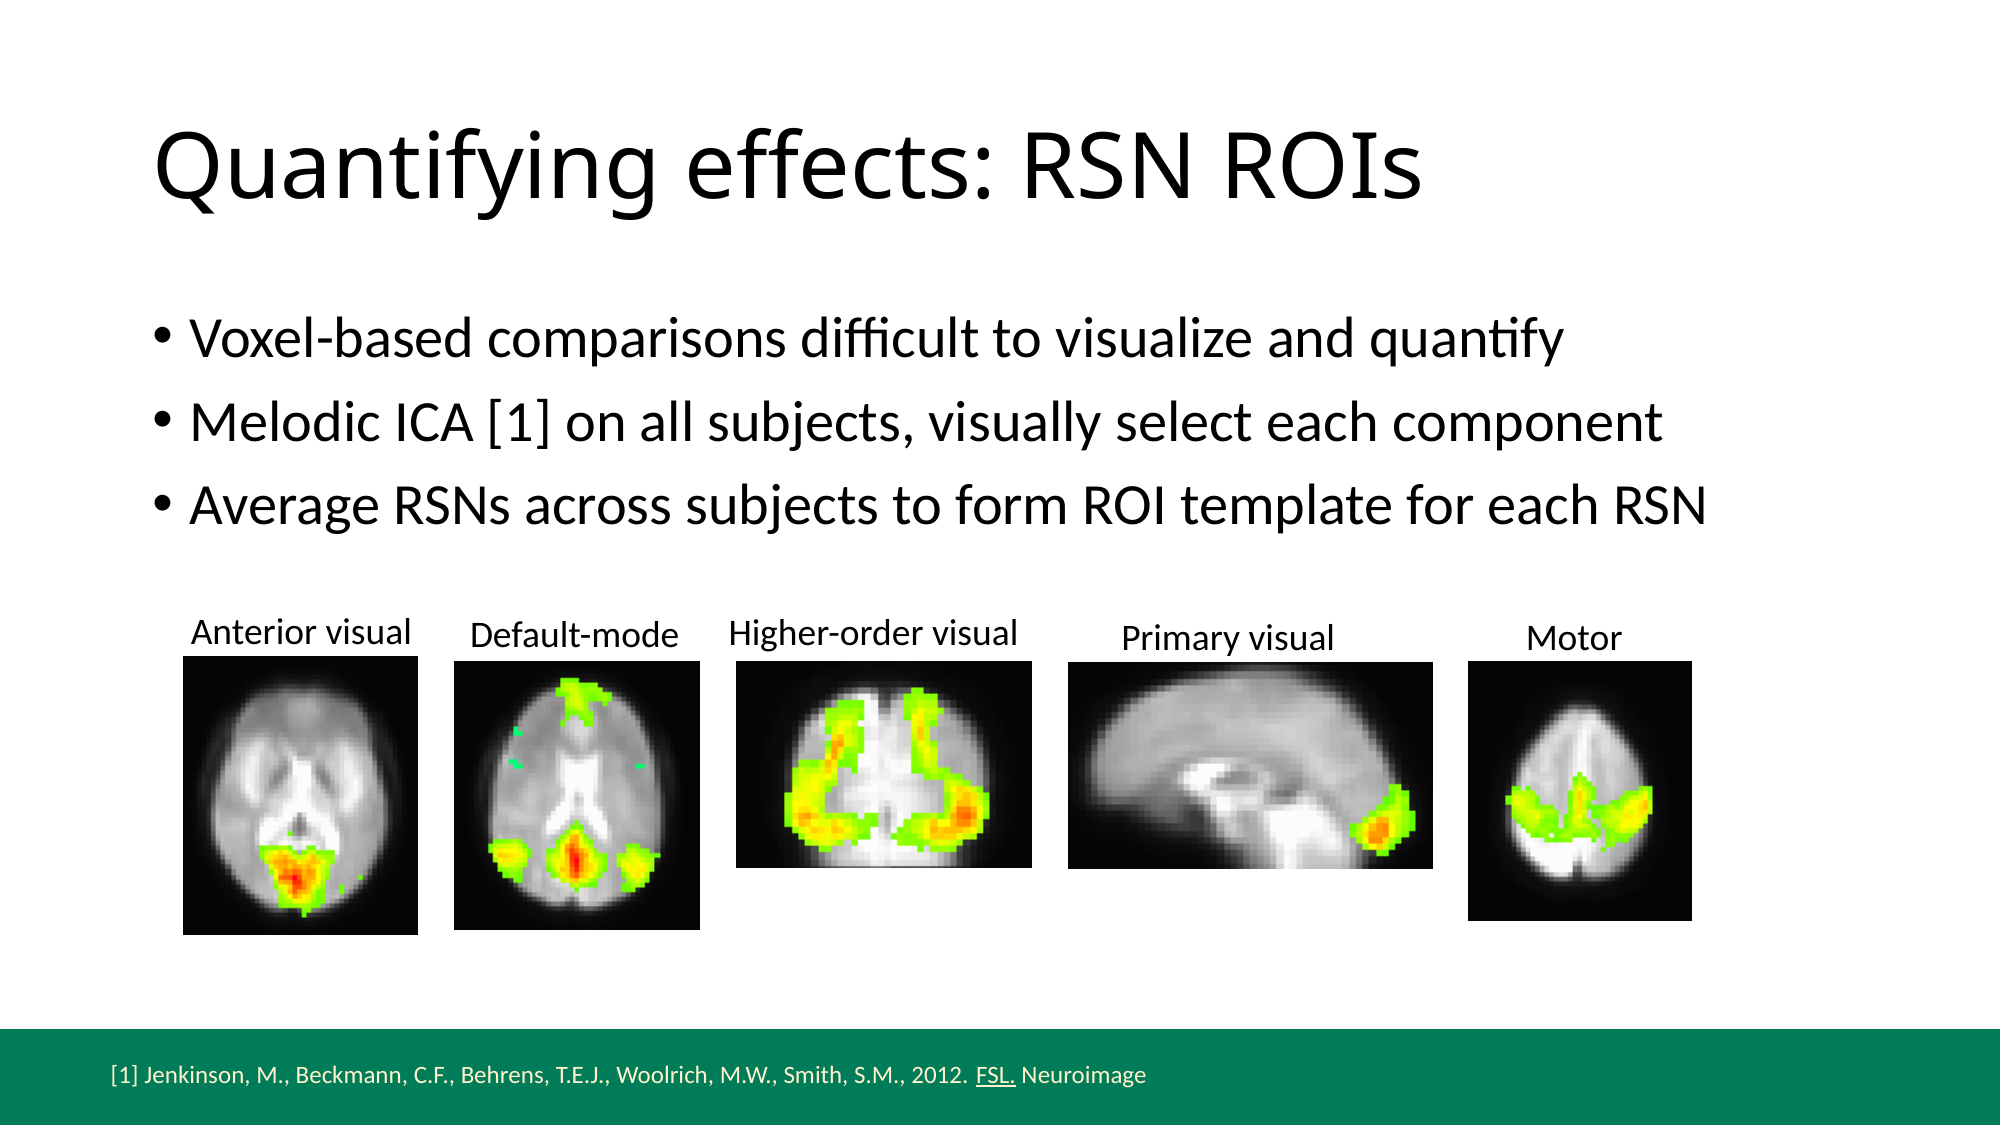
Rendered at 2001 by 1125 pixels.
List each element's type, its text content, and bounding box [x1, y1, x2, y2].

text_box Anterior visual [175, 599, 438, 660]
text_box Primary visual [1106, 605, 1425, 662]
picture [1068, 662, 1433, 869]
text_box Higher-order visual [713, 600, 1049, 661]
picture [736, 661, 1033, 868]
list Voxel-based comparisons difficult to visualize and quantify Melodic ICA [1] on all subjects, visually select each component Average RSNs across subjects to form ROI template for each RSN [137, 299, 1863, 1014]
text_box Default-mode [455, 602, 695, 661]
picture [183, 656, 419, 935]
picture [1468, 660, 1692, 921]
title Quantifying effects: RSN ROIs [137, 59, 1863, 278]
picture [0, 1029, 2000, 1125]
picture [454, 661, 700, 930]
text_box Motor [1511, 605, 1700, 666]
